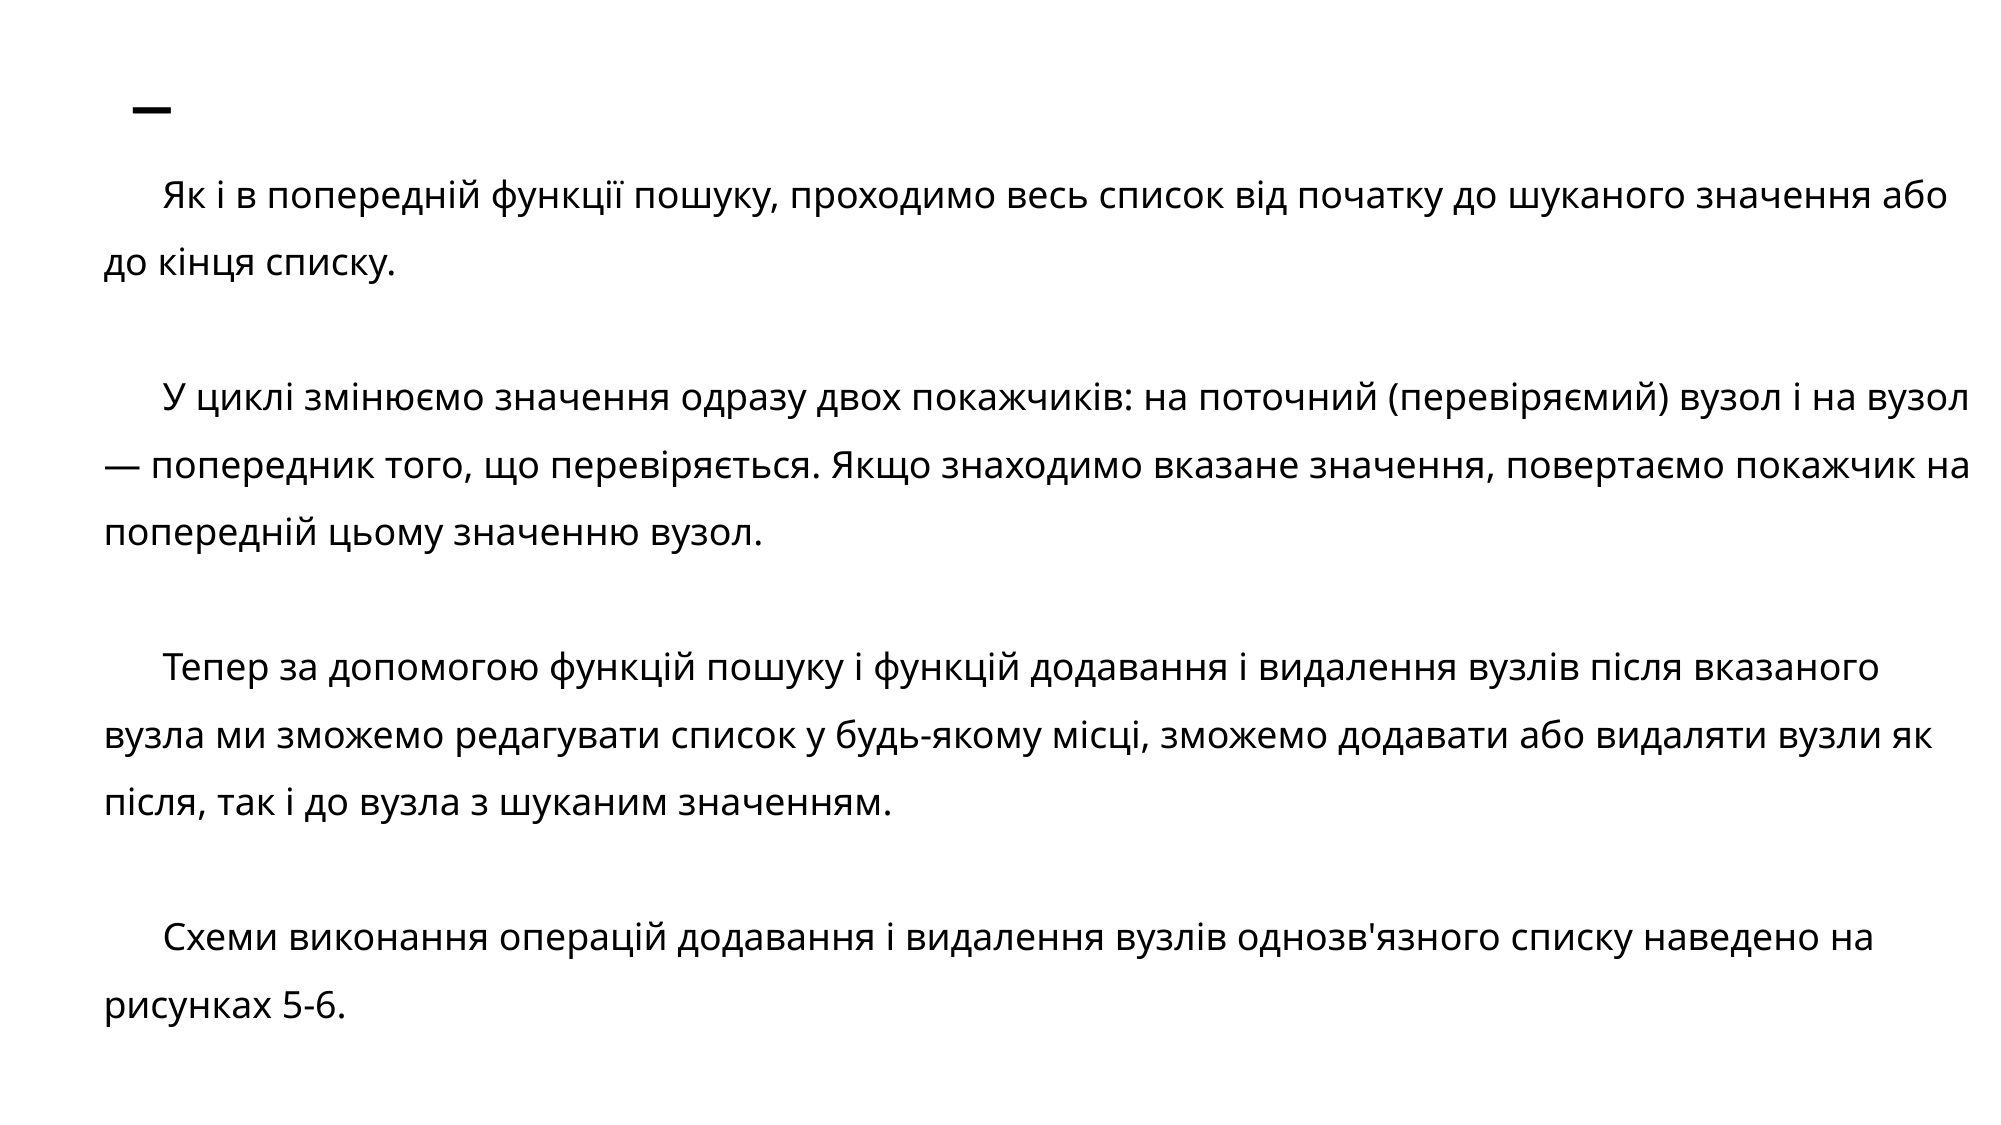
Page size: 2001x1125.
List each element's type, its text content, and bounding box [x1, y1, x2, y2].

list Як і в попередній функції пошуку, проходимо весь список від початку до шуканого значення або до кінця списку. У циклі змінюємо значення одразу двох покажчиків: на поточний (перевіряємий) вузол і на вузол — попередник того, що перевіряється. Якщо знаходимо вказане значення, повертаємо покажчик на попередній цьому значенню вузол. Тепер за допомогою функцій пошуку і функцій додавання і видалення вузлів після вказаного вузла ми зможемо редагувати список у будь-якому місці, зможемо додавати або видаляти вузли як після, так і до вузла з шуканим значенням. Схеми виконання операцій додавання і видалення вузлів однозв'язного списку наведено на рисунках 5-6. [0, 140, 2000, 1125]
title _ [0, 0, 2000, 140]
